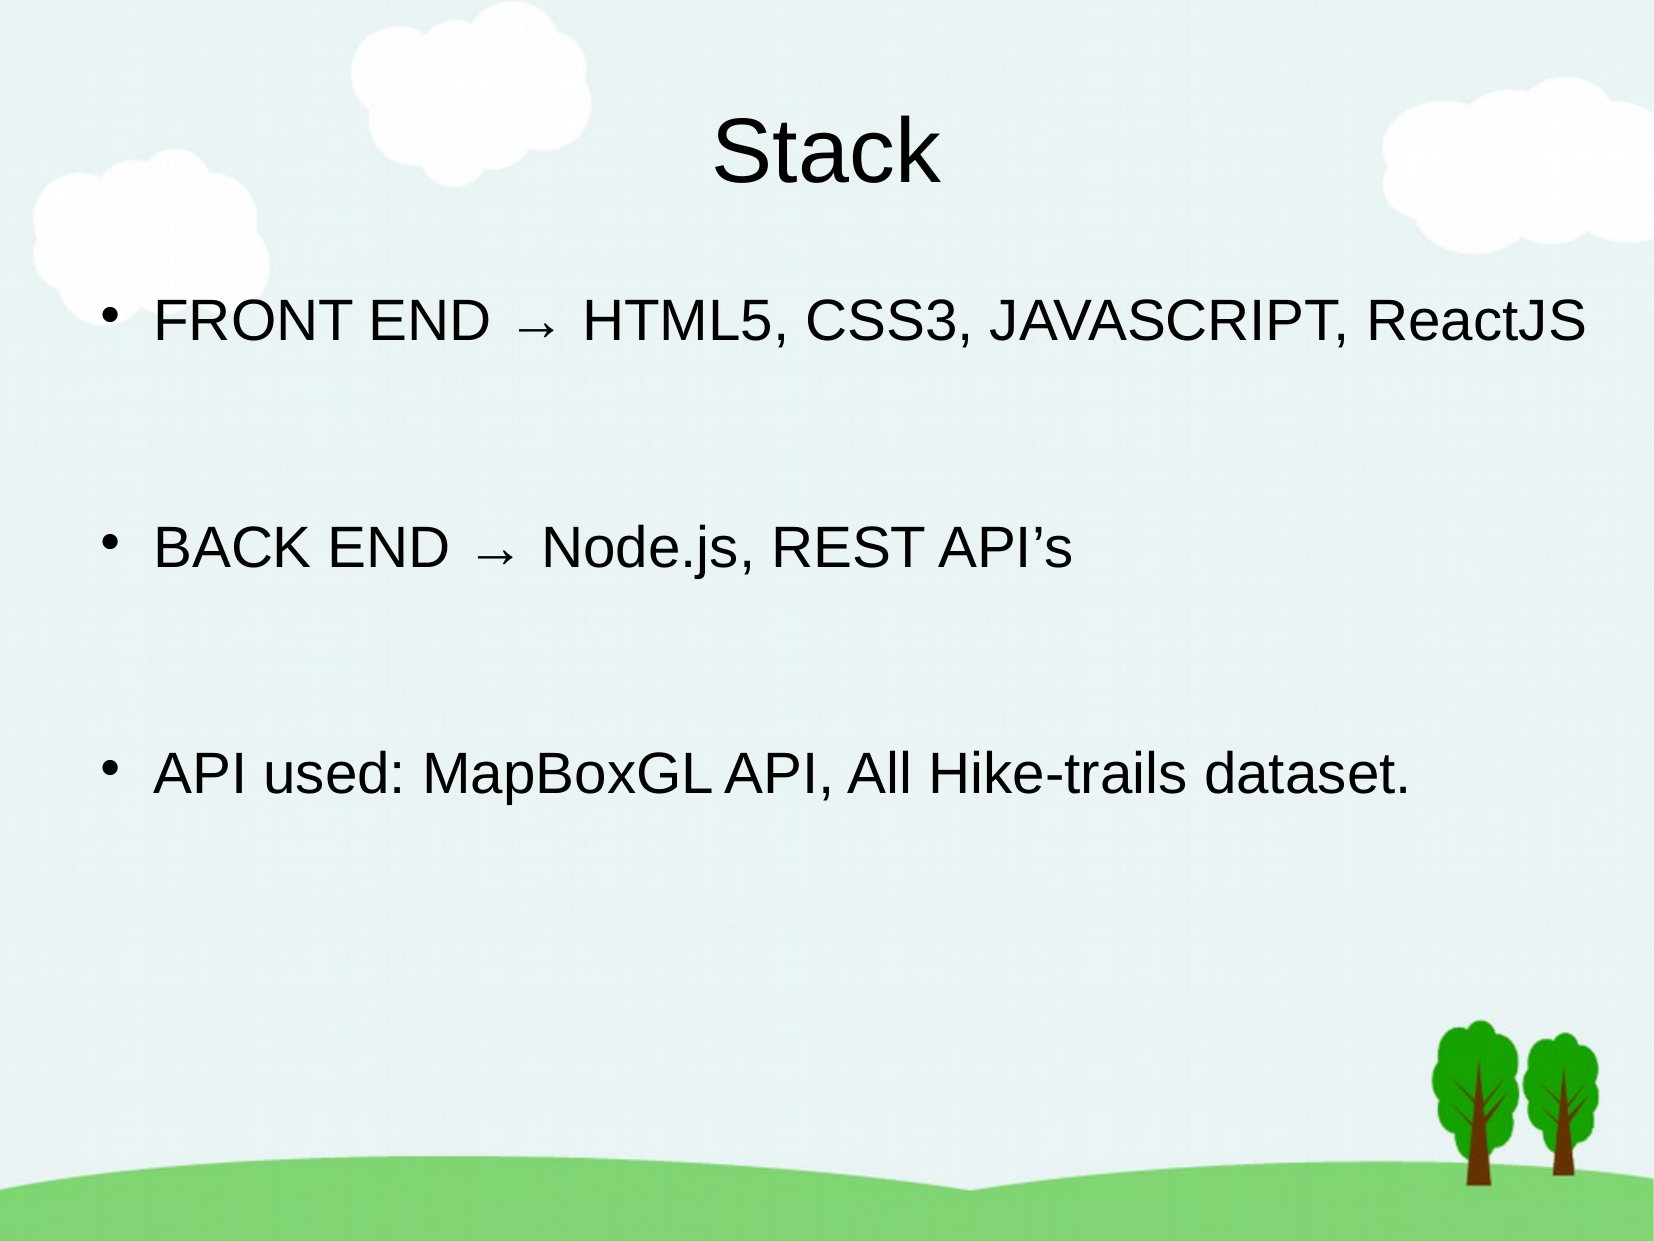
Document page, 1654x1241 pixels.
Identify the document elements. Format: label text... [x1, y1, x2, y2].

title Stack [82, 49, 1571, 257]
list FRONT END → HTML5, CSS3, JAVASCRIPT, ReactJS BACK END → Node.js, REST API’s API used: MapBoxGL API, All Hike-trails dataset. [82, 290, 1593, 1087]
picture [0, 0, 1654, 1241]
